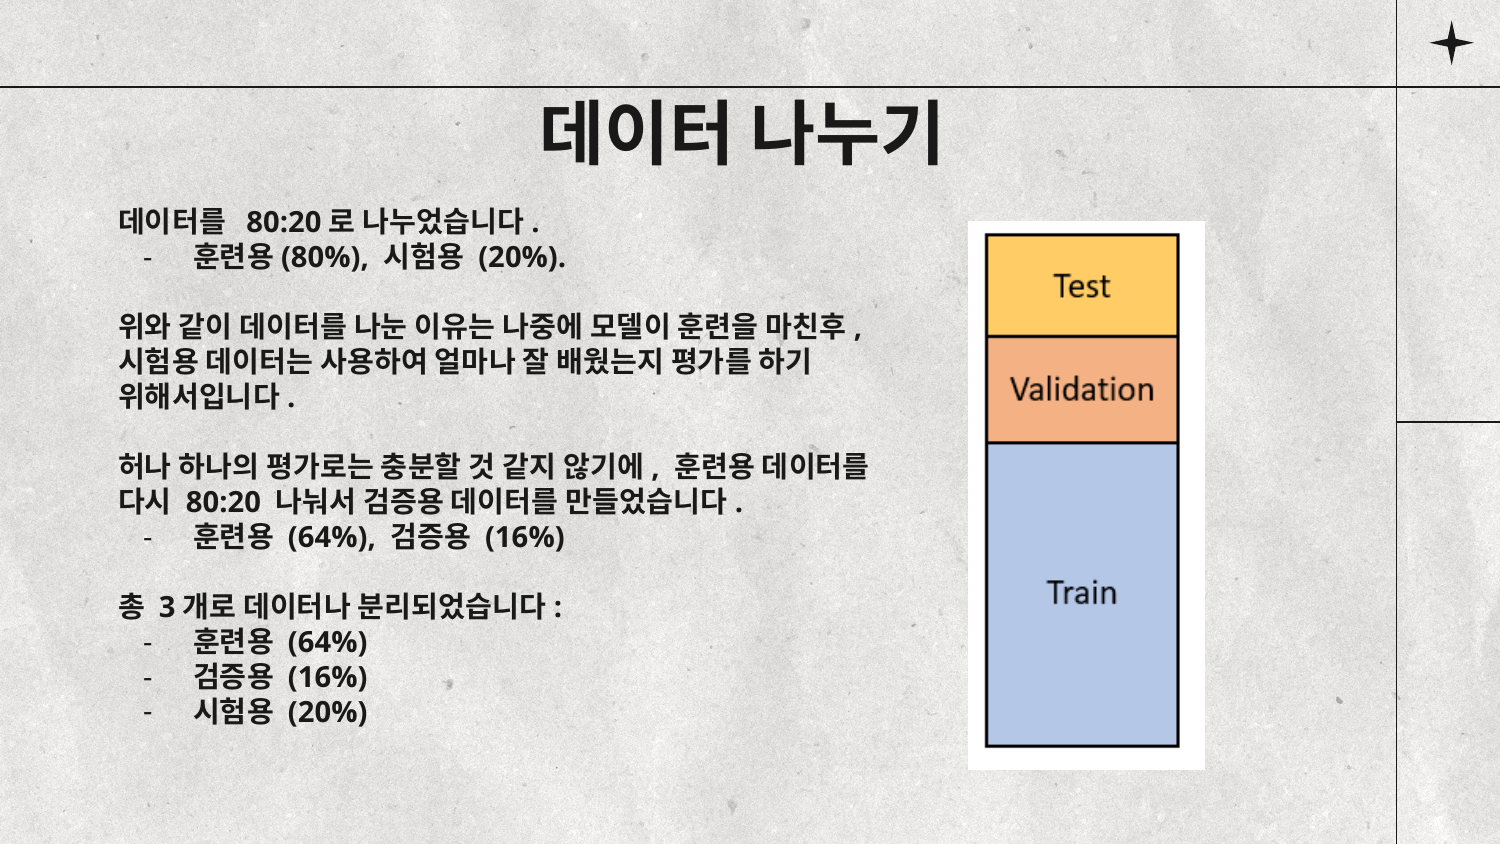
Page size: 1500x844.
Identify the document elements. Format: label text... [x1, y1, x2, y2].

picture [1397, 88, 1500, 421]
picture [1397, 0, 1500, 86]
picture [1397, 423, 1500, 844]
picture [0, 88, 1396, 844]
picture [0, 0, 1396, 86]
list 데이터를 80:20로 나누었습니다. 훈련용(80%), 시험용 (20%). 위와 같이 데이터를 나눈 이유는 나중에 모델이 훈련을 마친후, 시험용 데이터는 사용하여 얼마나 잘 배웠는지 평가를 하기 위해서입니다. 허나 하나의 평가로는 충분할 것 같지 않기에, 훈련용 데이터를 다시 80:20 나눠서 검증용 데이터를 만들었습니다. 훈련용 (64%), 검증용 (16%) 총 3개로 데이터나 분리되었습니다: 훈련용 (64%) 검증용 (16%) 시험용 (20%) [118, 189, 911, 803]
title 데이터 나누기 [118, 86, 1382, 189]
